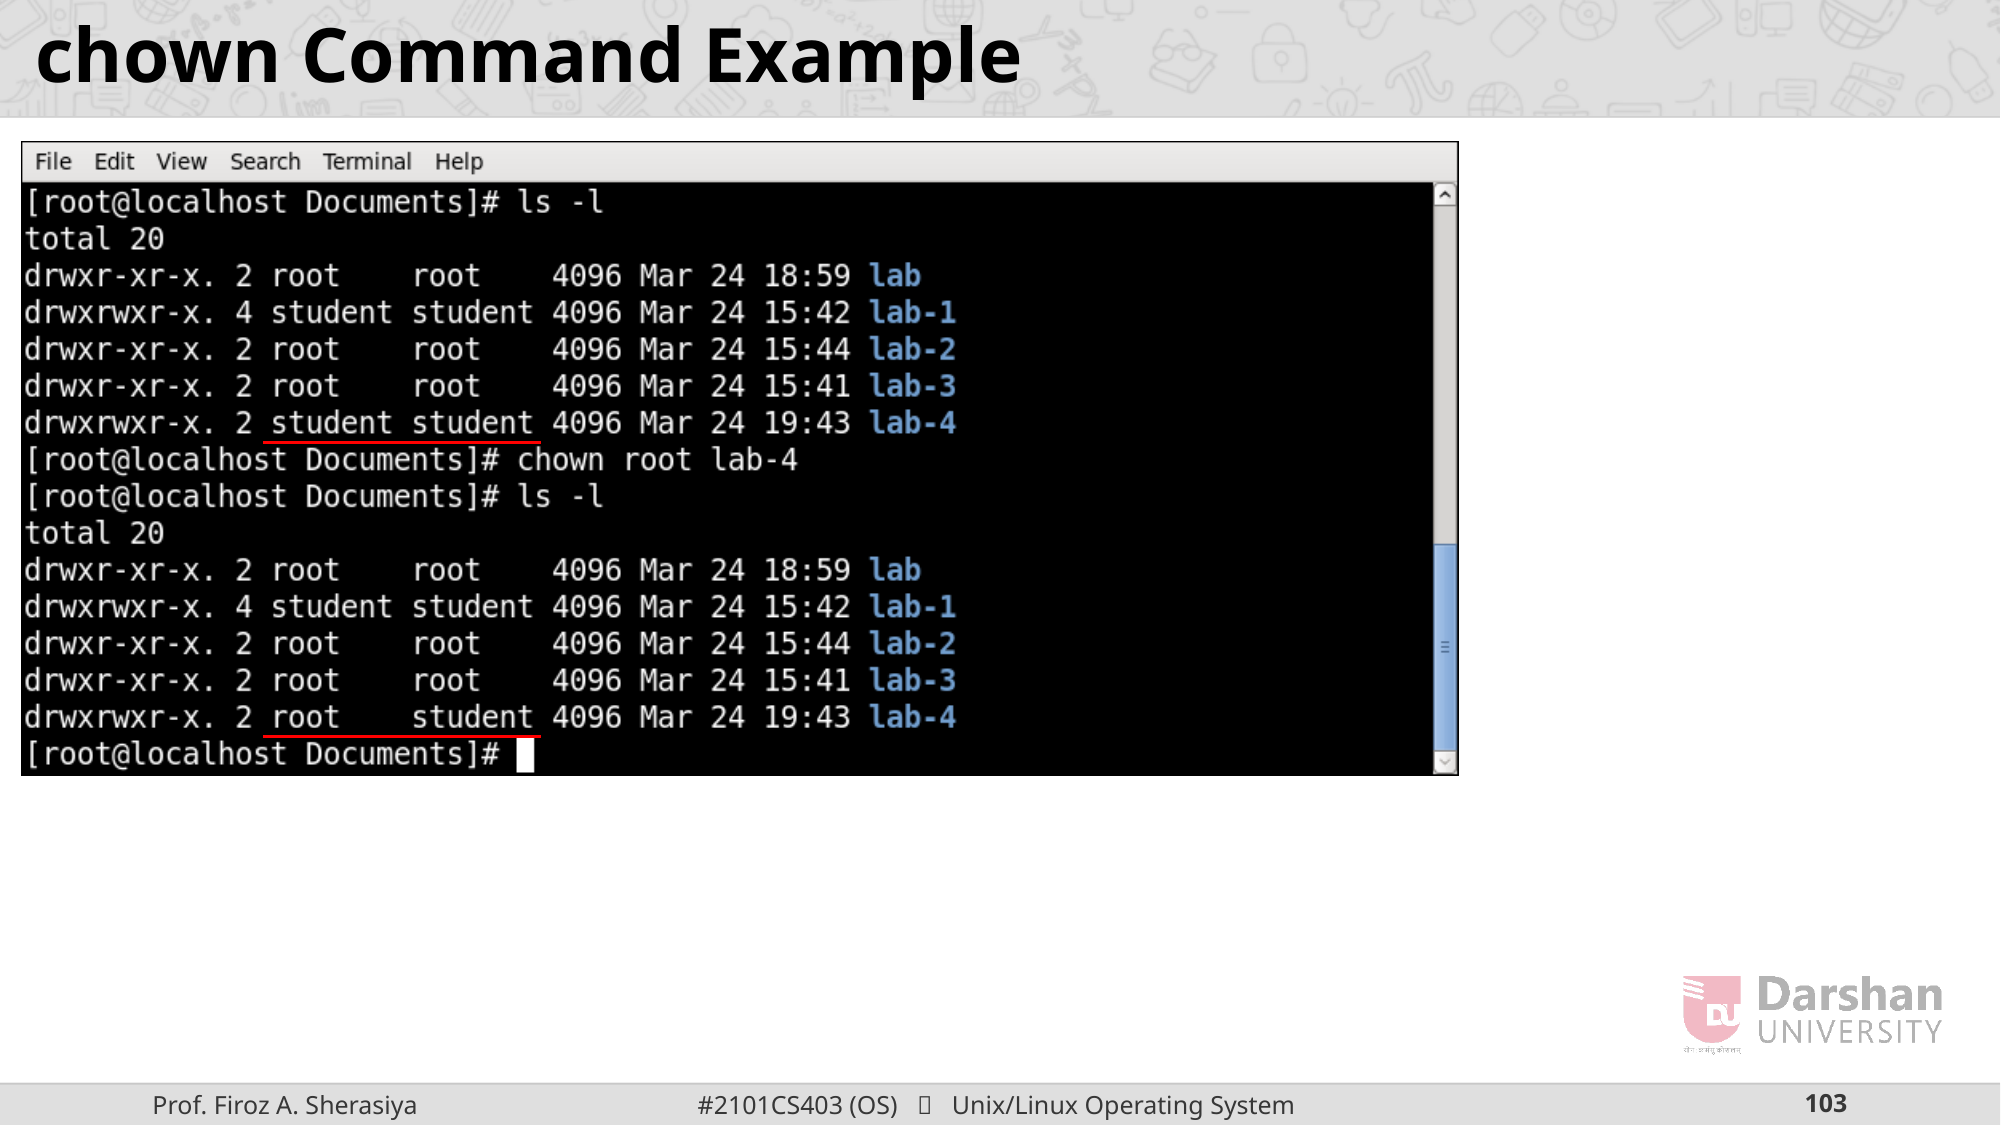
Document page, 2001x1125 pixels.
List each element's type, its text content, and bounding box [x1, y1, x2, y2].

table_cell Ignores case [1662, 951, 1963, 1079]
title chown Command Example [0, 0, 2000, 117]
picture [21, 141, 1459, 776]
